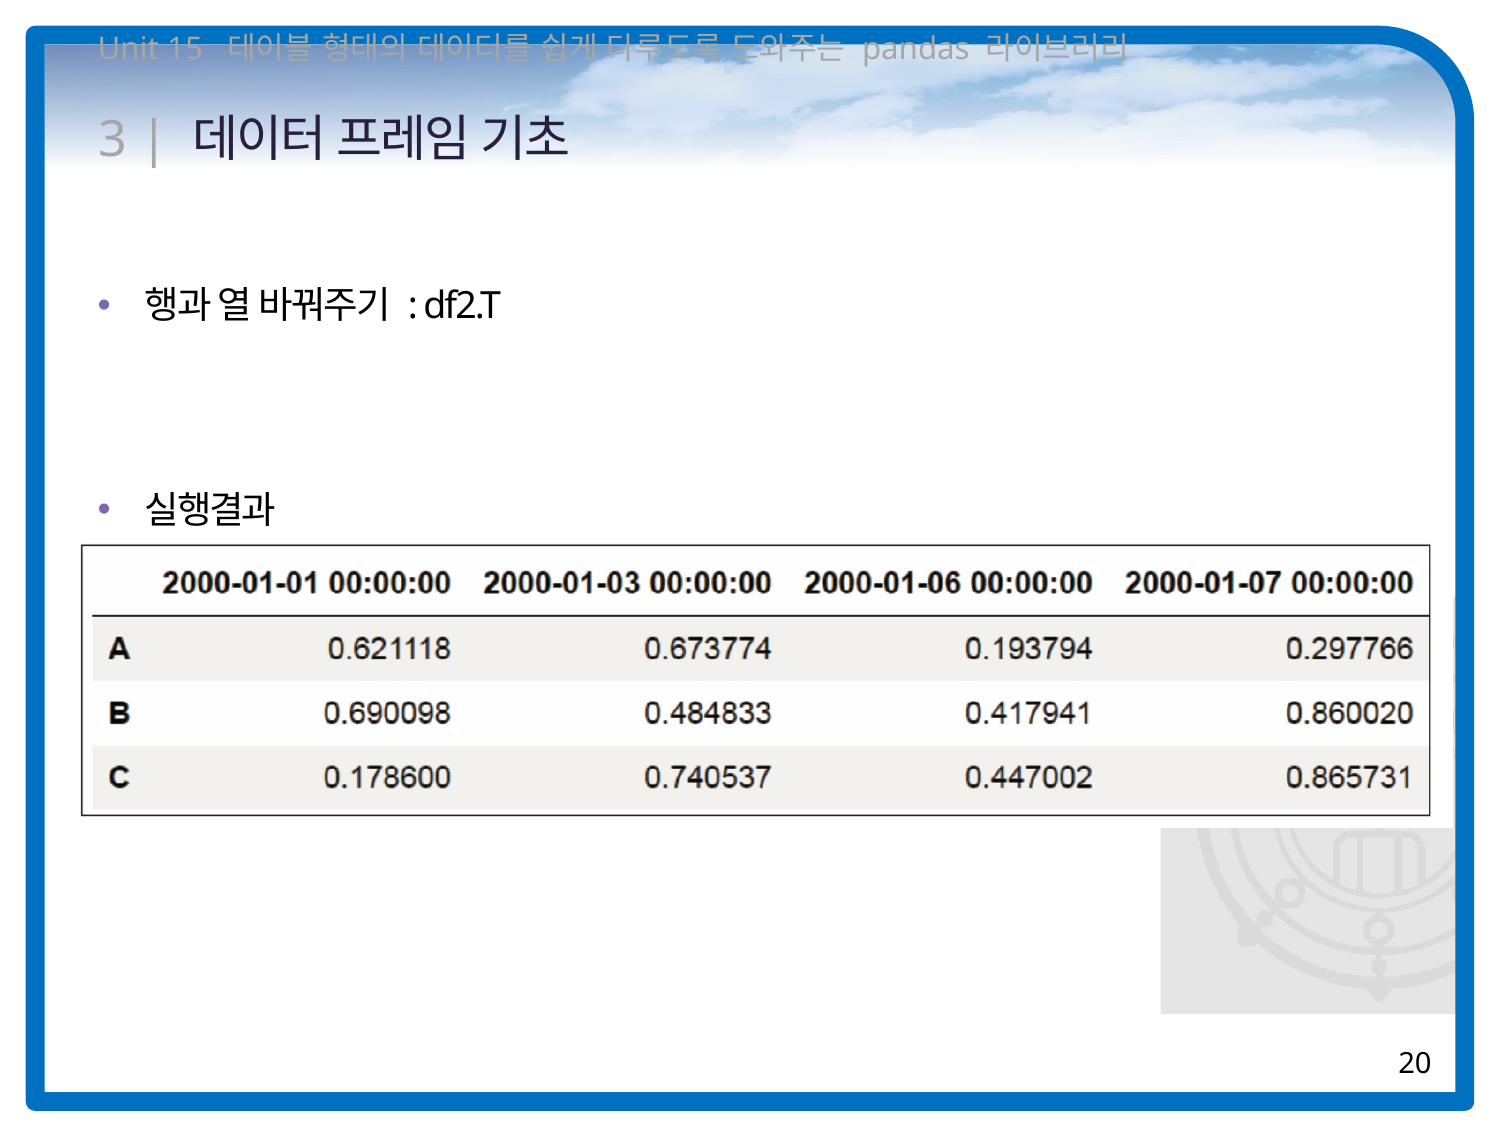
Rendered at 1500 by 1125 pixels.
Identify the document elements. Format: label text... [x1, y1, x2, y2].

text_box 행과 열 바꿔주기 : df2.T 실행결과 [82, 251, 1500, 539]
picture [64, 532, 1453, 828]
text_box Unit 15 테이블 형태의 데이터를 쉽게 다루도록 도와주는 pandas 라이브러리 [82, 0, 1402, 74]
text_box 3 | 데이터 프레임 기초 [84, 60, 1416, 175]
